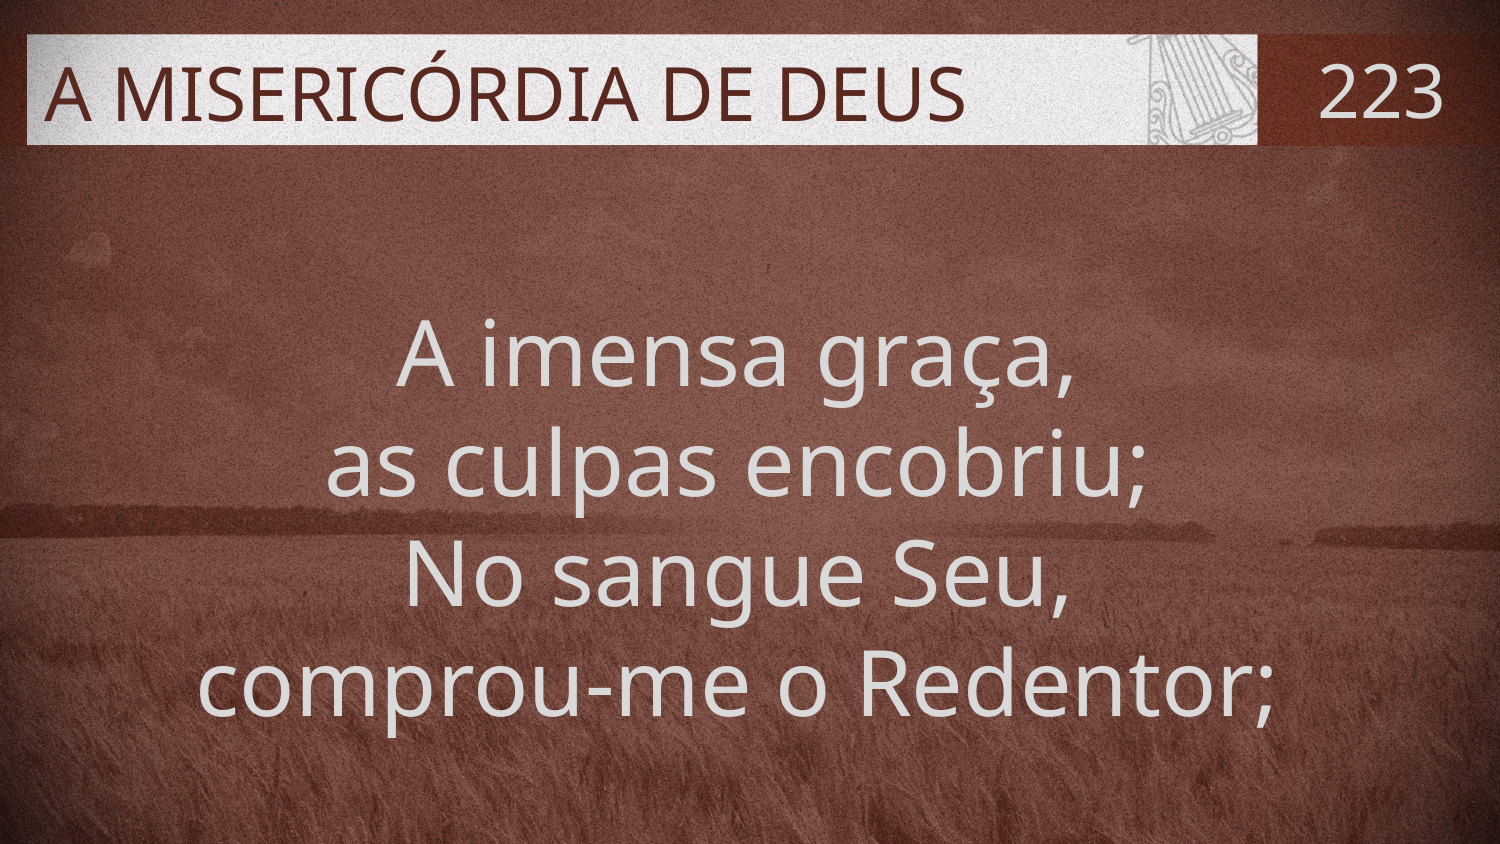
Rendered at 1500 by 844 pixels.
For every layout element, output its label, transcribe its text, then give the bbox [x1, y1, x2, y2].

list 223 [1281, 36, 1483, 143]
list A imensa graça, as culpas encobriu; No sangue Seu, comprou-me o Redentor; [0, 185, 1500, 844]
picture [0, 0, 1500, 185]
title A MISERICÓRDIA DE DEUS [29, 33, 1258, 151]
